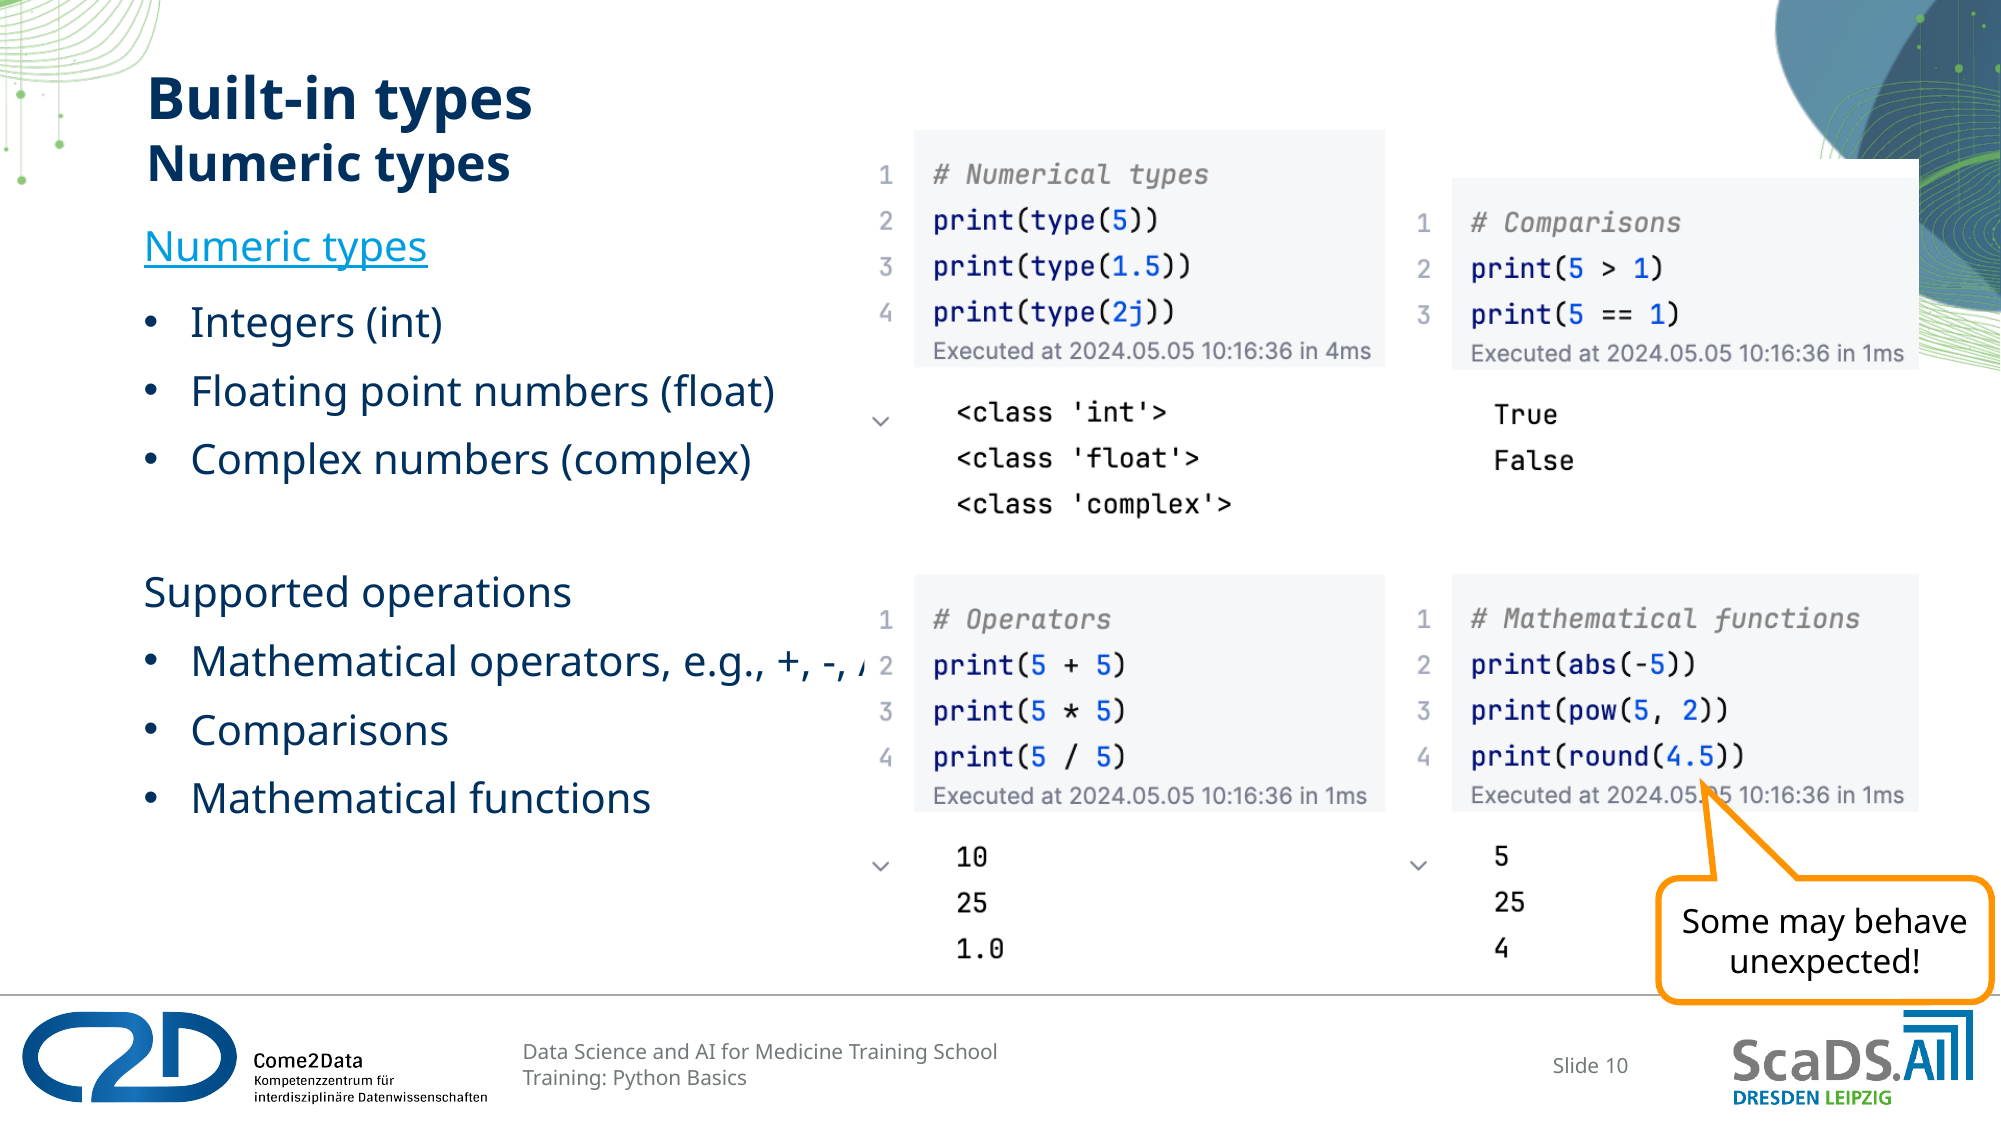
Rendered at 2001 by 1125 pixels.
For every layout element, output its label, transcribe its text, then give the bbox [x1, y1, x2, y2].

picture [1731, 1008, 1975, 1108]
picture [864, 557, 1386, 975]
picture [2, 974, 508, 1125]
picture [1406, 0, 2001, 490]
picture [864, 113, 1386, 532]
title Built-in types Numeric types [146, 61, 1831, 195]
list Numeric types Integers (int) Floating point numbers (float) Complex numbers (complex) Supported operations Mathematical operators, e.g., +, -, / Comparisons Mathematical functions [143, 219, 939, 993]
picture [1406, 550, 1919, 970]
picture [0, 0, 172, 235]
text_box Some may behave unexpected! [1657, 877, 1993, 1004]
